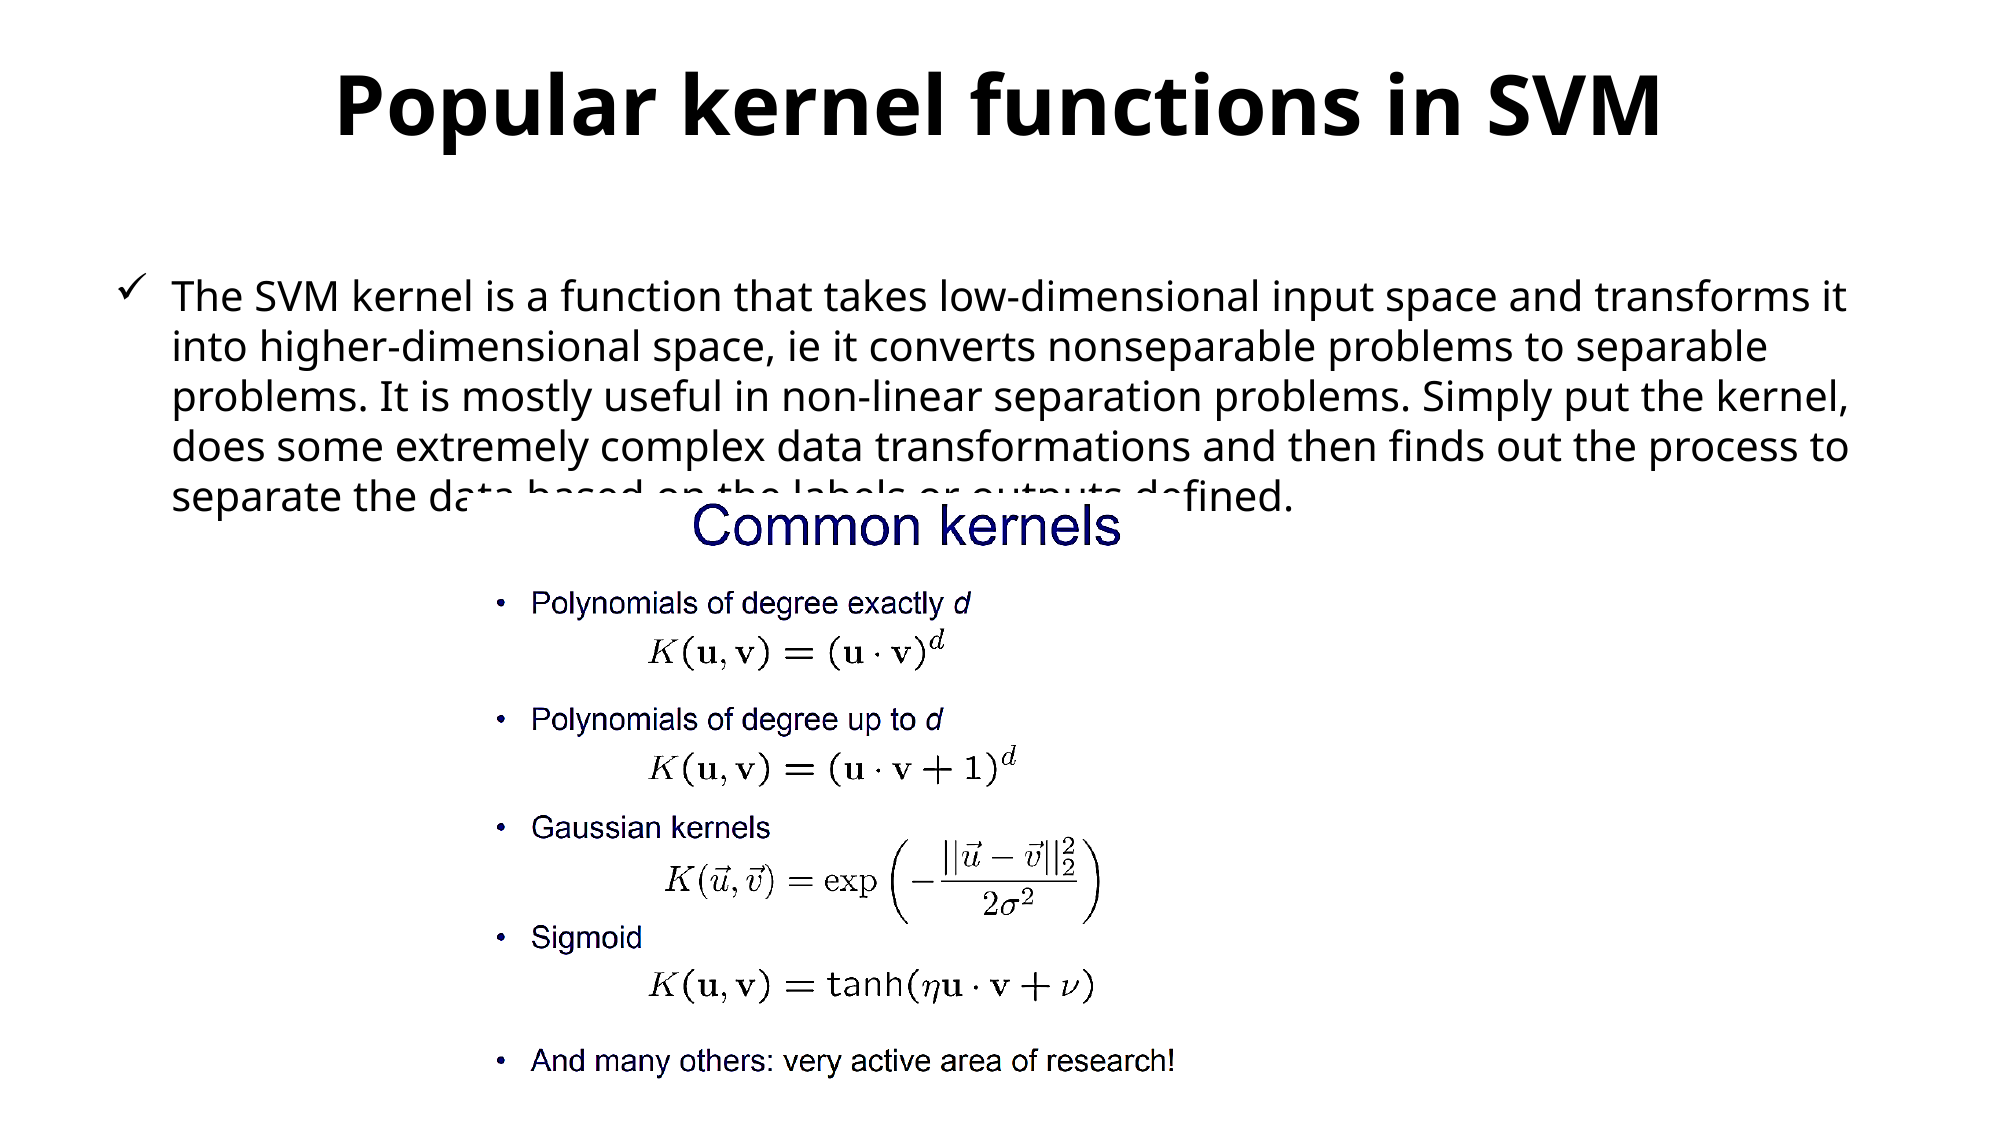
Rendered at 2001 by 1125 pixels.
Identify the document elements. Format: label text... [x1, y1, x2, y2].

picture [467, 492, 1188, 1101]
title Popular kernel functions in SVM [99, 45, 1900, 233]
list The SVM kernel is a function that takes low-dimensional input space and transforms it into higher-dimensional space, ie it converts nonseparable problems to separable problems. It is mostly useful in non-linear separation problems. Simply put the kernel, does some extremely complex data transformations and then finds out the process to separate the data based on the labels or outputs defined. [99, 262, 1900, 1005]
